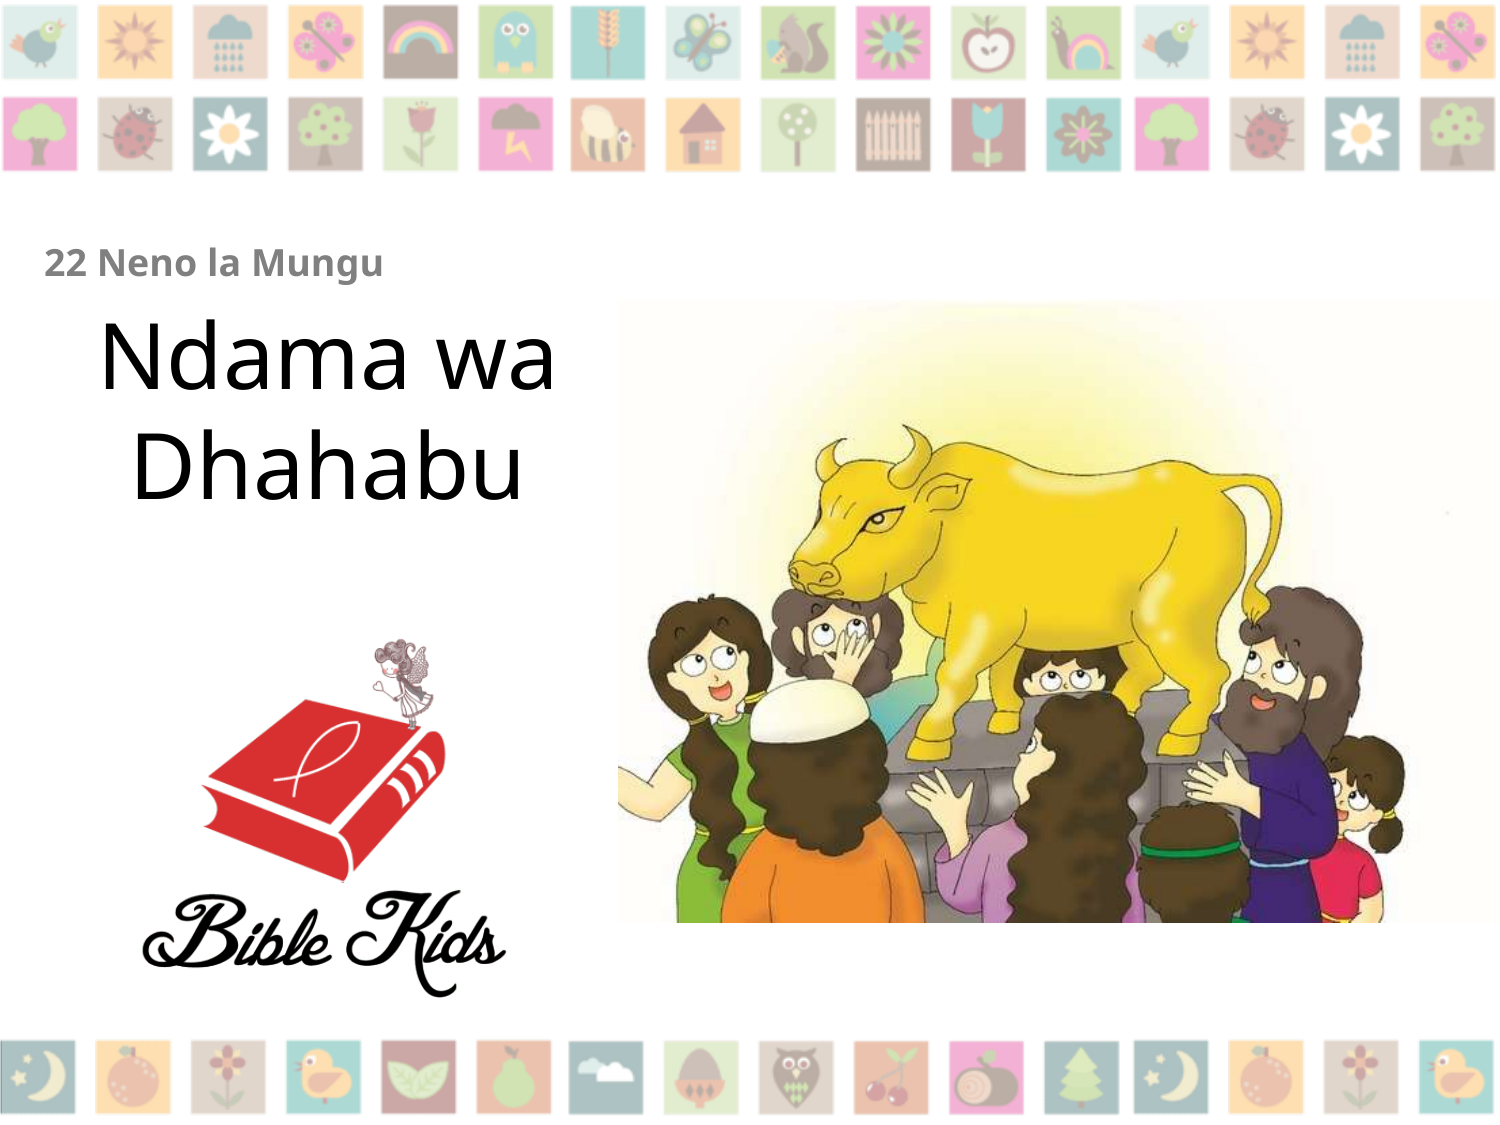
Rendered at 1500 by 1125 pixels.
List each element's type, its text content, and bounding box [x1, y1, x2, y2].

picture [618, 300, 1500, 923]
text_box 22 Neno la Mungu [29, 231, 543, 290]
picture [117, 600, 544, 1027]
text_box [0, 3, 1500, 181]
text_box Ndama wa Dhahabu [5, 290, 651, 526]
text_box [0, 1028, 1500, 1118]
